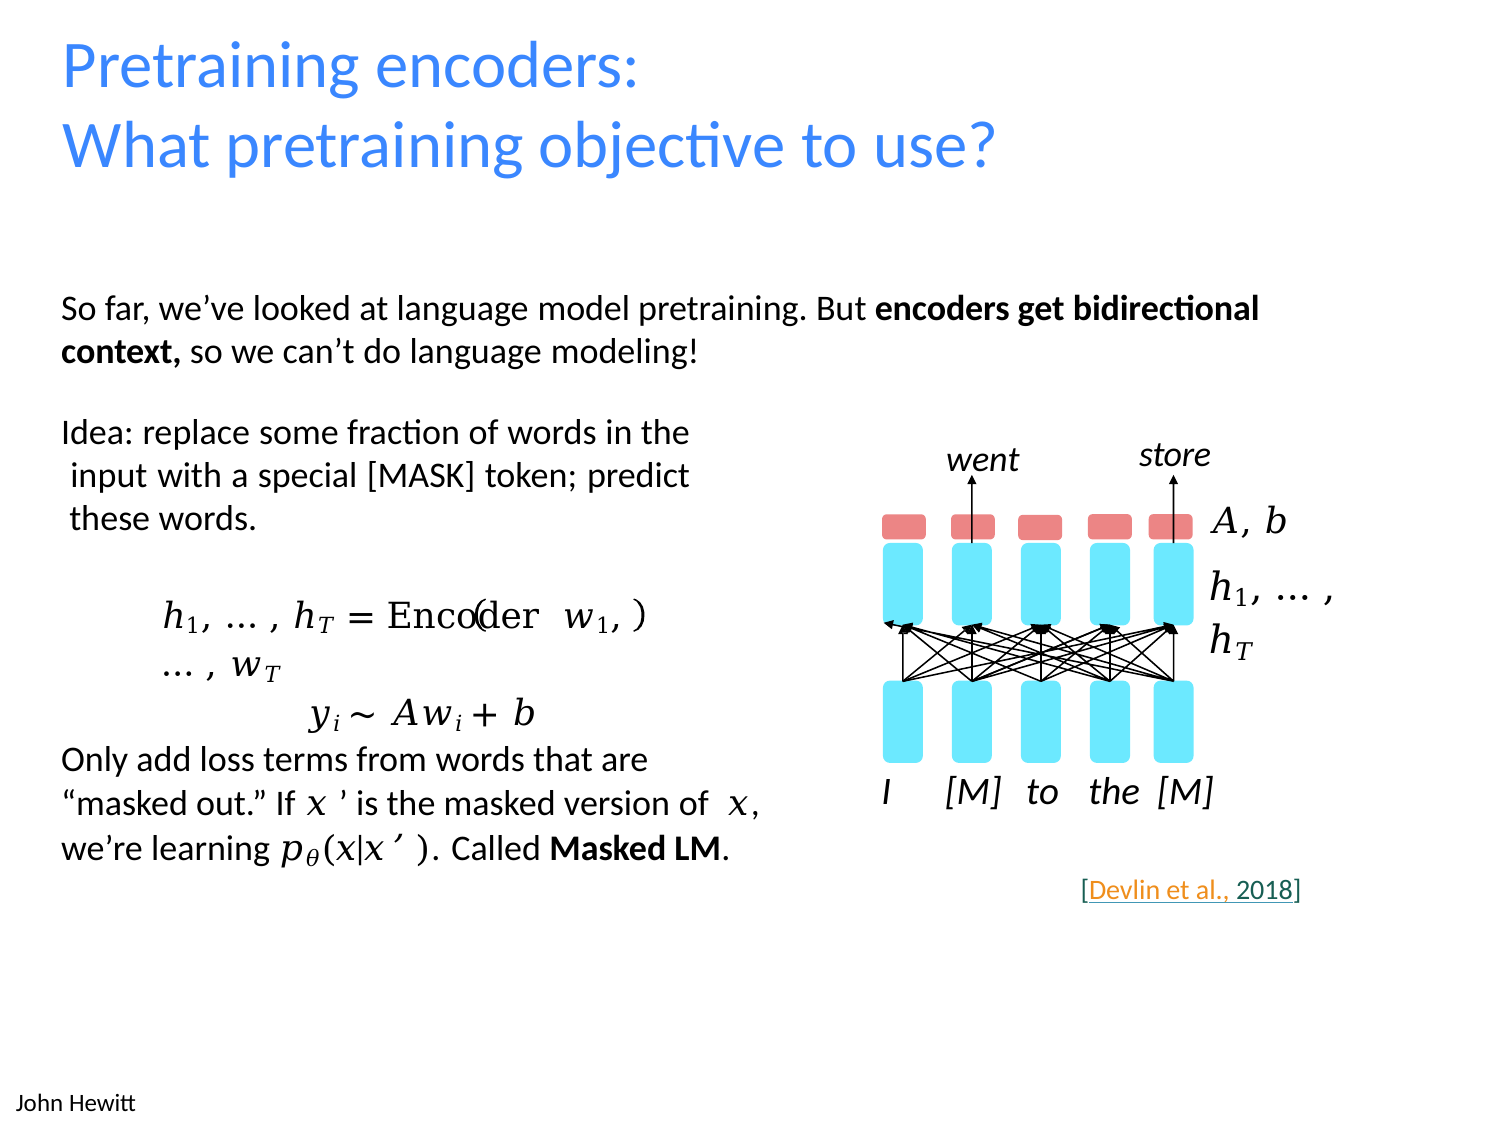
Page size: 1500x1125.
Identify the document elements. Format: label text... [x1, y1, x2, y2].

text_box ℎ1, … , ℎ𝑇 = Encoder 𝑤1, … , 𝑤𝑇 𝑦𝑖 ∼ 𝐴𝑤𝑖 + 𝑏 [156, 587, 636, 734]
text_box [Devlin et al., 2018] [1079, 870, 1305, 906]
text_box went [944, 434, 1021, 479]
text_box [882, 514, 1194, 764]
text_box John Hewitt [1, 1079, 152, 1125]
title Pretraining encoders: What pretraining objective to use? [62, 20, 1434, 183]
text_box Only add loss terms from words that are “masked out.” If 𝑥 ’ is the masked version of 𝑥, we’re learning 𝑝𝜃(𝑥|𝑥’ ). Called Masked LM. [56, 734, 790, 871]
text_box So far, we’ve looked at language model pretraining. But encoders get bidirectional context, so we can’t do language modeling! [59, 282, 1274, 371]
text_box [951, 474, 1193, 544]
text_box [636, 599, 645, 631]
text_box Idea: replace some fraction of words in the input with a special [MASK] token; predict these words. [59, 406, 691, 538]
text_box store 𝐴, 𝑏 ℎ1, … , ℎ𝑇 [1134, 404, 1357, 665]
text_box I [M] to the [M] [879, 763, 1215, 813]
